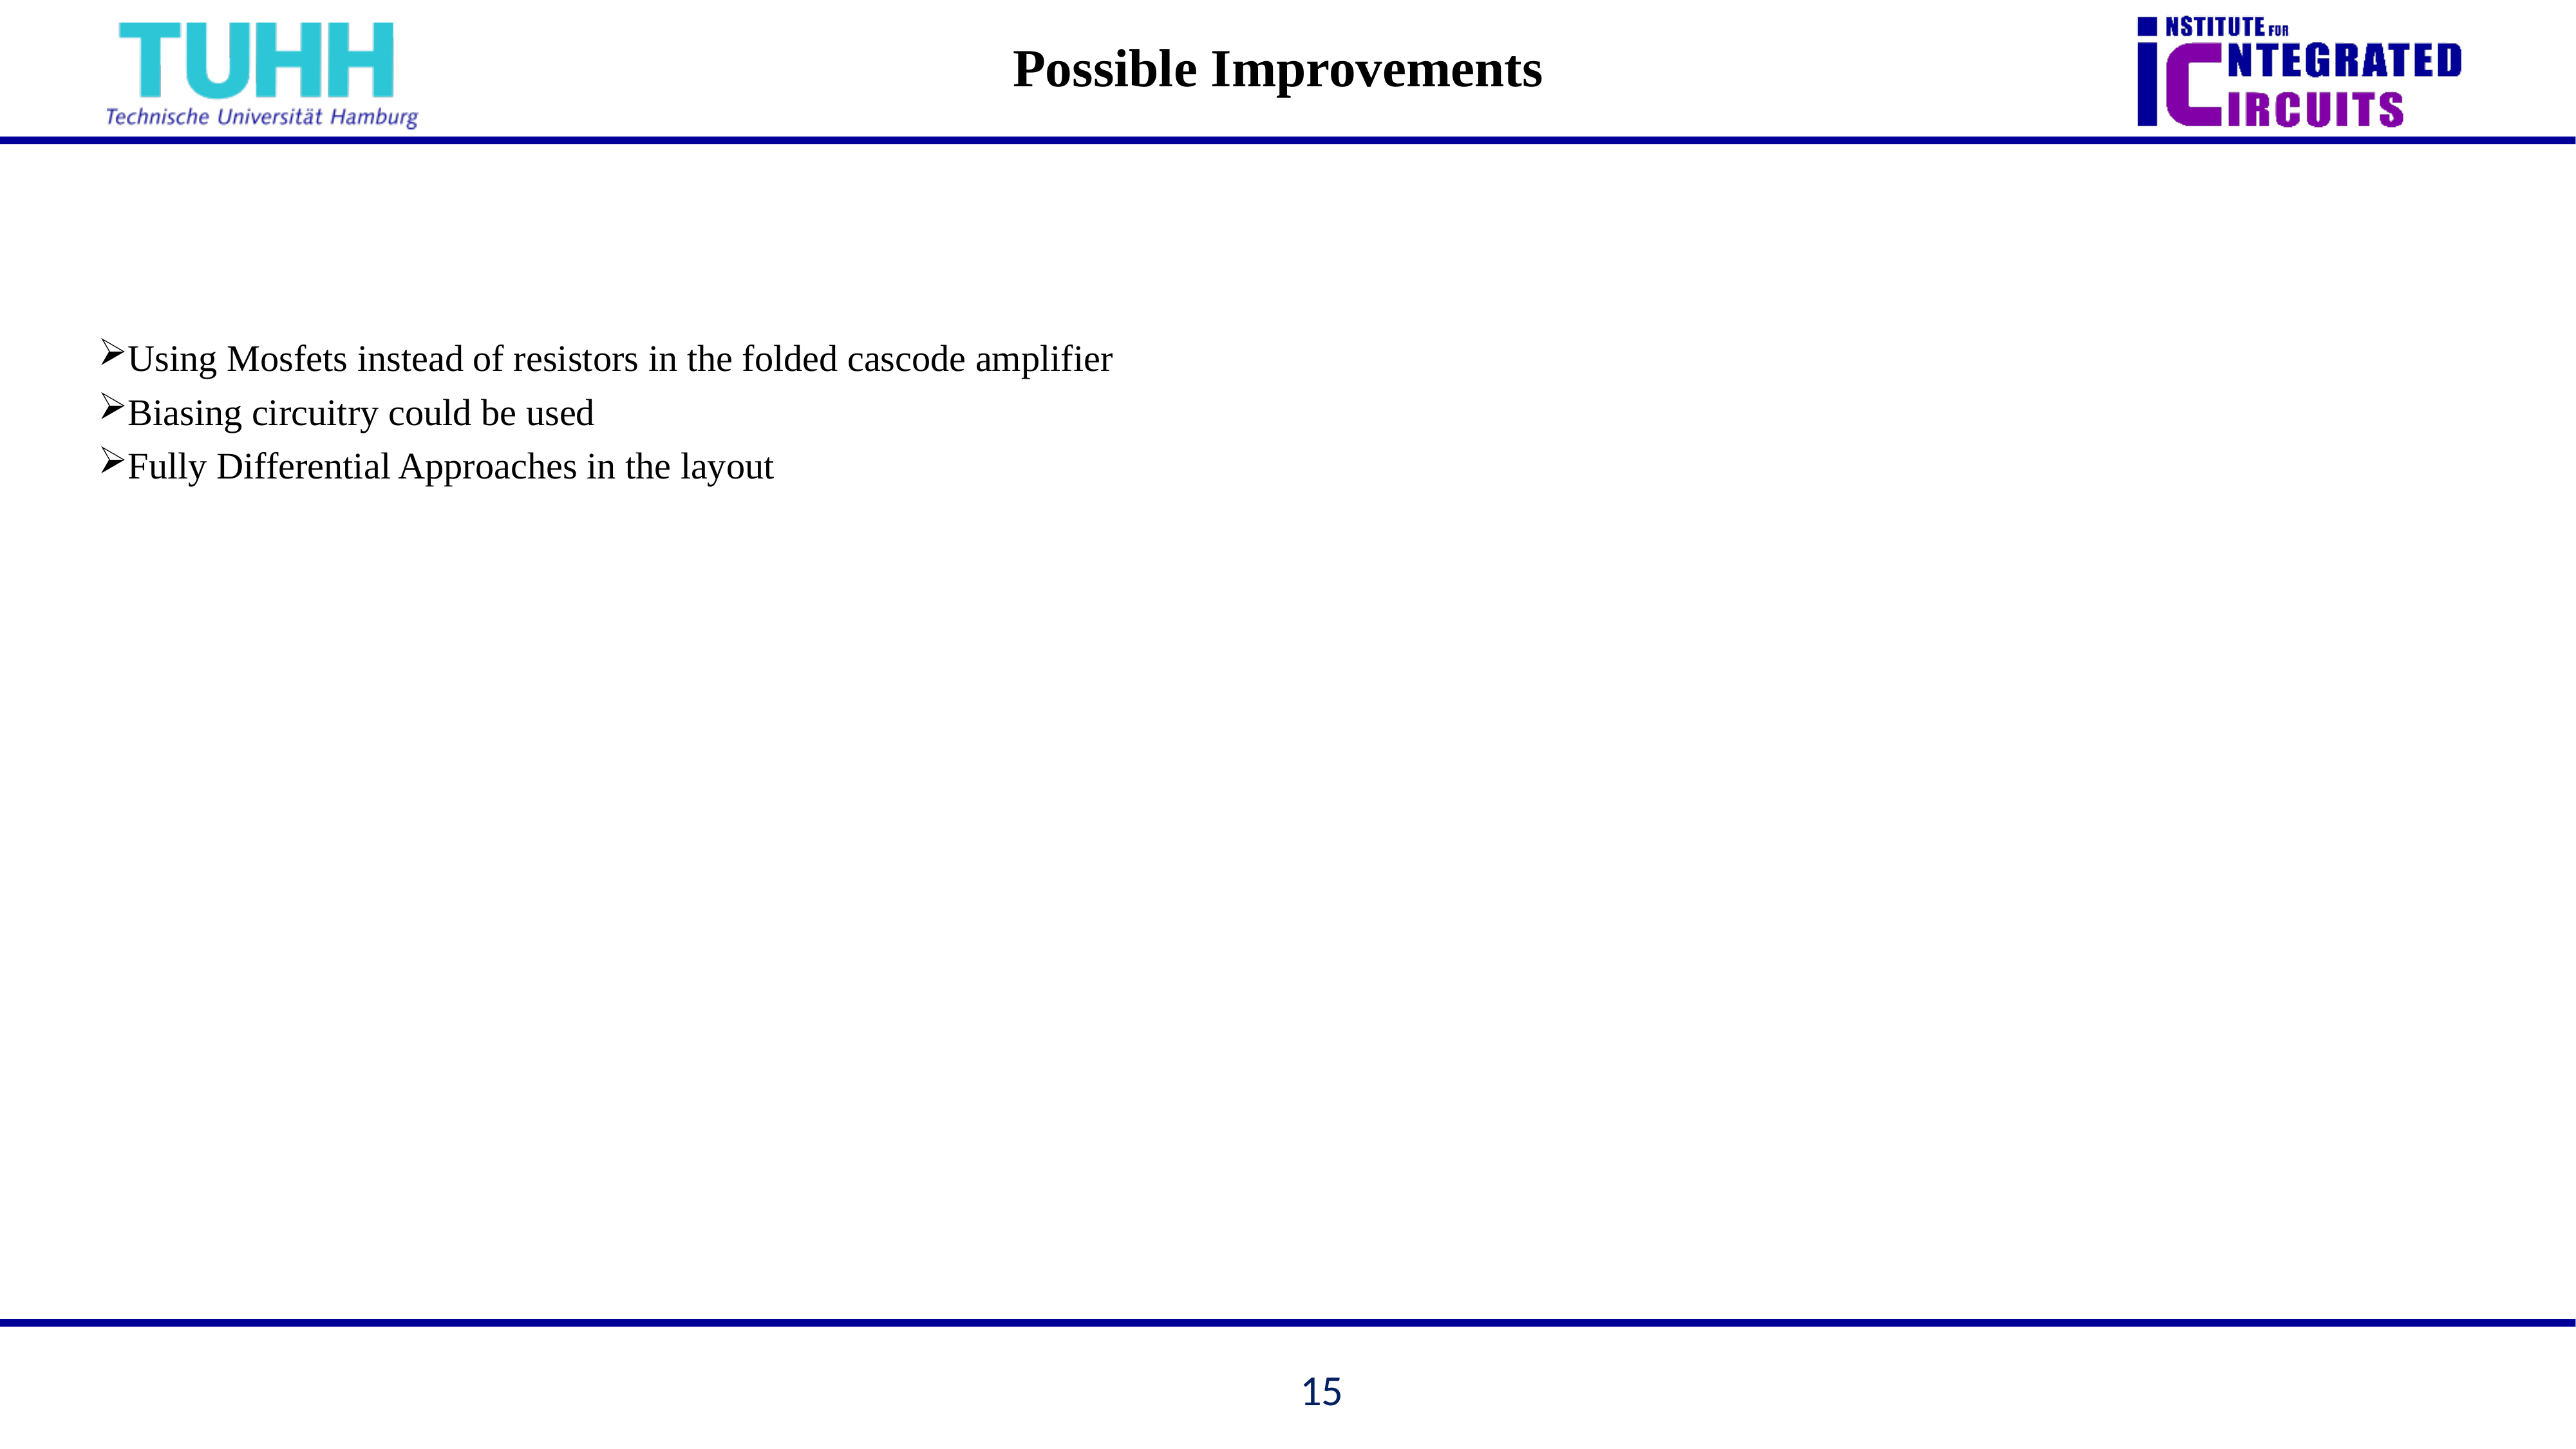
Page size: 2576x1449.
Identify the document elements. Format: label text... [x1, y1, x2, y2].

slide_number 15 [1222, 1350, 1353, 1427]
picture [2135, 13, 2465, 129]
picture [107, 23, 418, 129]
text_box Using Mosfets instead of resistors in the folded cascode amplifier Biasing circuitry could be used Fully Differential Approaches in the layout [88, 334, 1199, 794]
title Possible Improvements [533, 3, 2024, 136]
